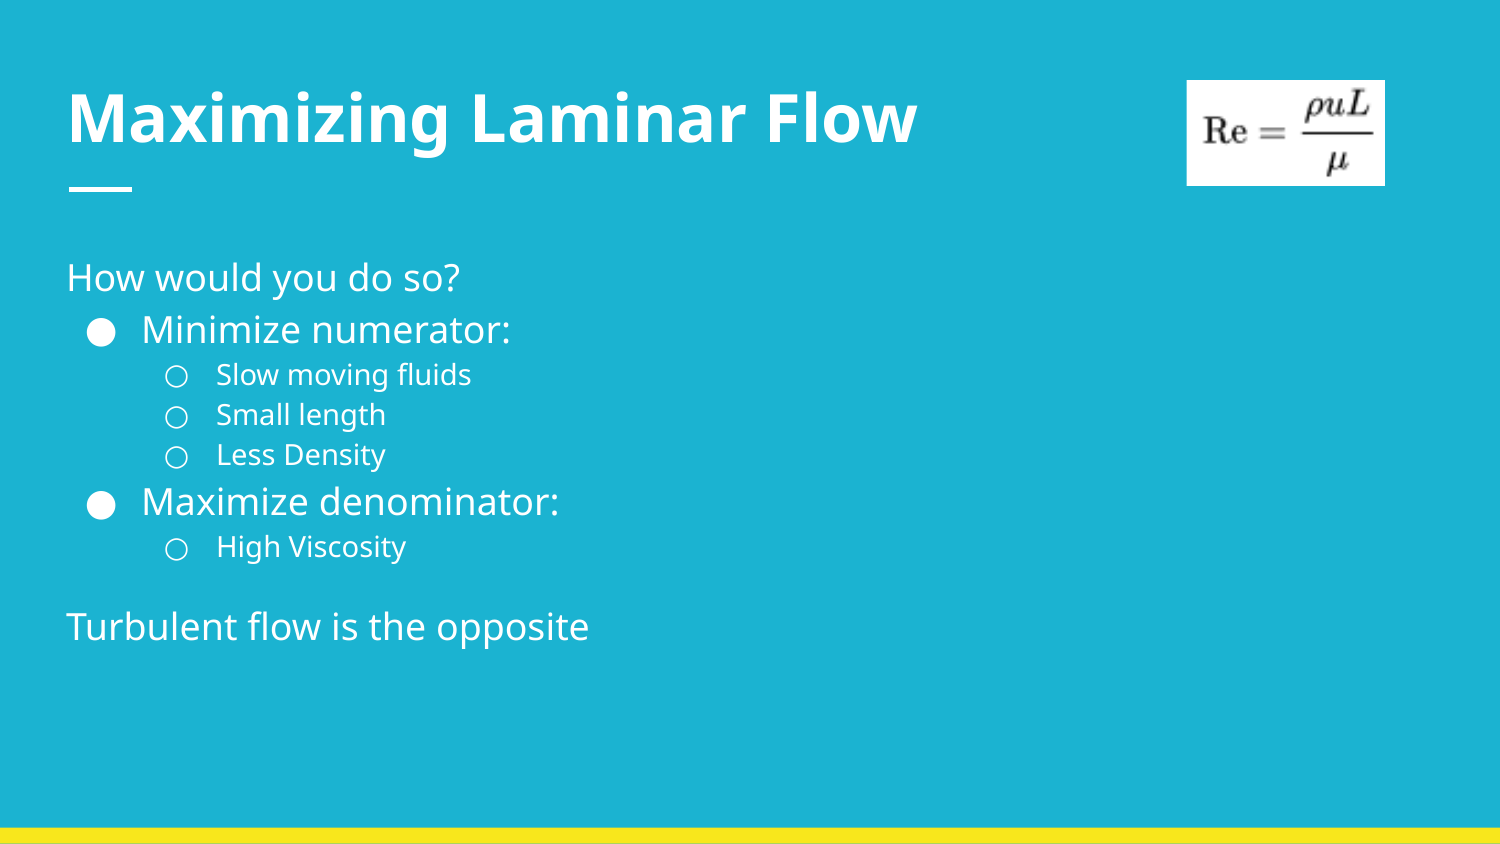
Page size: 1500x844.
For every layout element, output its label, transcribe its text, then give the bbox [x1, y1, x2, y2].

title Maximizing Laminar Flow [51, 61, 1449, 167]
list How would you do so? Minimize numerator: Slow moving fluids Small length Less Density Maximize denominator: High Viscosity Turbulent flow is the opposite [51, 232, 1449, 750]
picture [1186, 79, 1386, 187]
